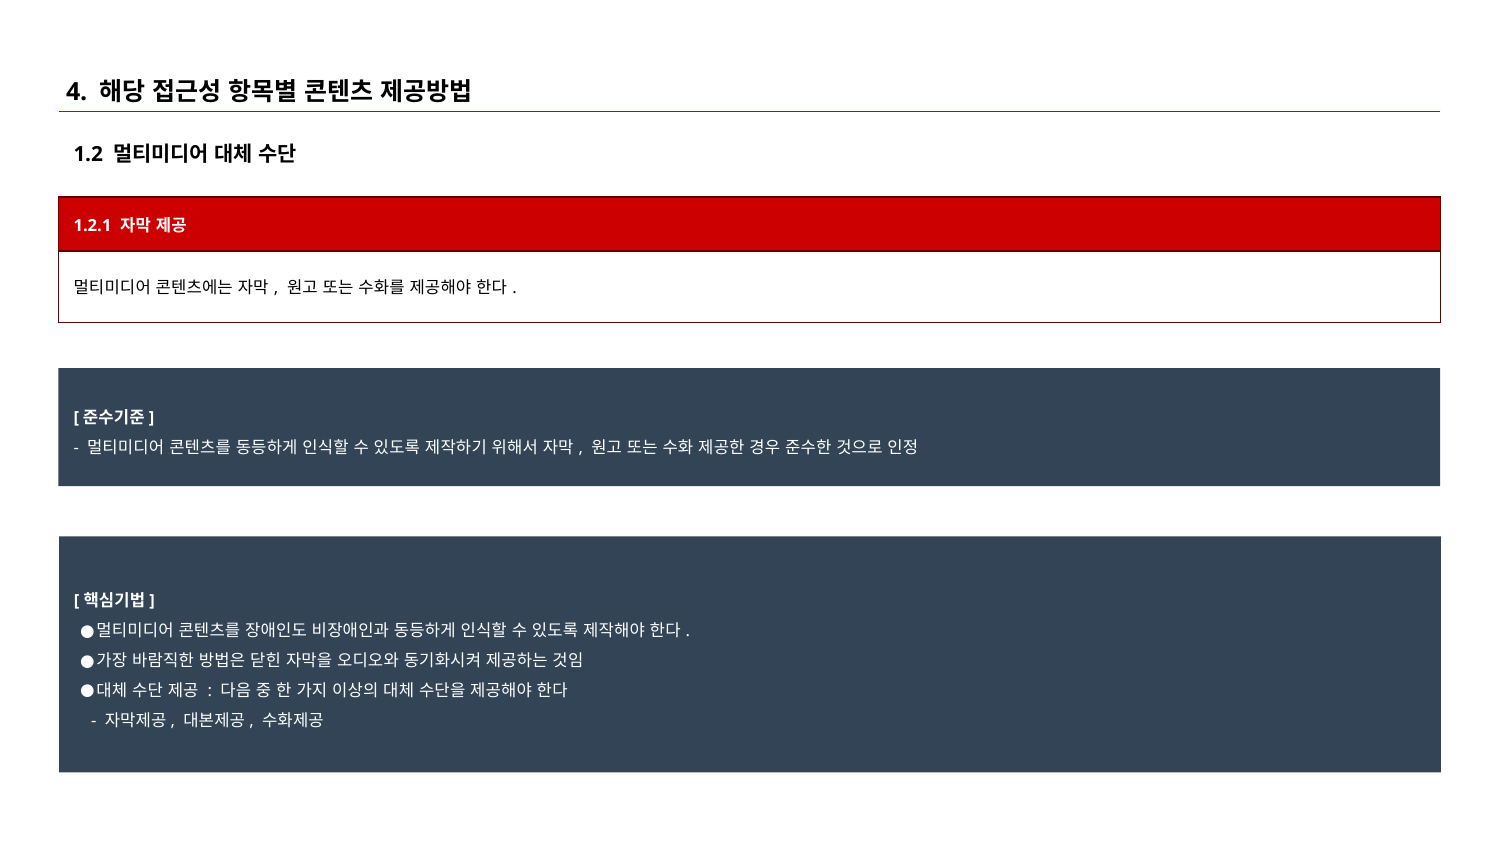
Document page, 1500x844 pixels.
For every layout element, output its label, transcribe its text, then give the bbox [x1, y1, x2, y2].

table_header 1.2.1 자막 제공 [59, 198, 1440, 250]
text_box [준수기준] - 멀티미디어 콘텐츠를 동등하게 인식할 수 있도록 제작하기 위해서 자막, 원고 또는 수화 제공한 경우 준수한 것으로 인정 [58, 368, 1441, 487]
text_box 1.2 멀티미디어 대체 수단 [58, 126, 1441, 167]
text_box [핵심기법] 멀티미디어 콘텐츠를 장애인도 비장애인과 동등하게 인식할 수 있도록 제작해야 한다. 가장 바람직한 방법은 닫힌 자막을 오디오와 동기화시켜 제공하는 것임 대체 수단 제공 : 다음 중 한 가지 이상의 대체 수단을 제공해야 한다 - 자막제공, 대본제공, 수화제공 [59, 536, 1441, 773]
table_cell 멀티미디어 콘텐츠에는 자막, 원고 또는 수화를 제공해야 한다. [59, 252, 1440, 322]
title 4. 해당 접근성 항목별 콘텐츠 제공방법 [51, 60, 1449, 116]
